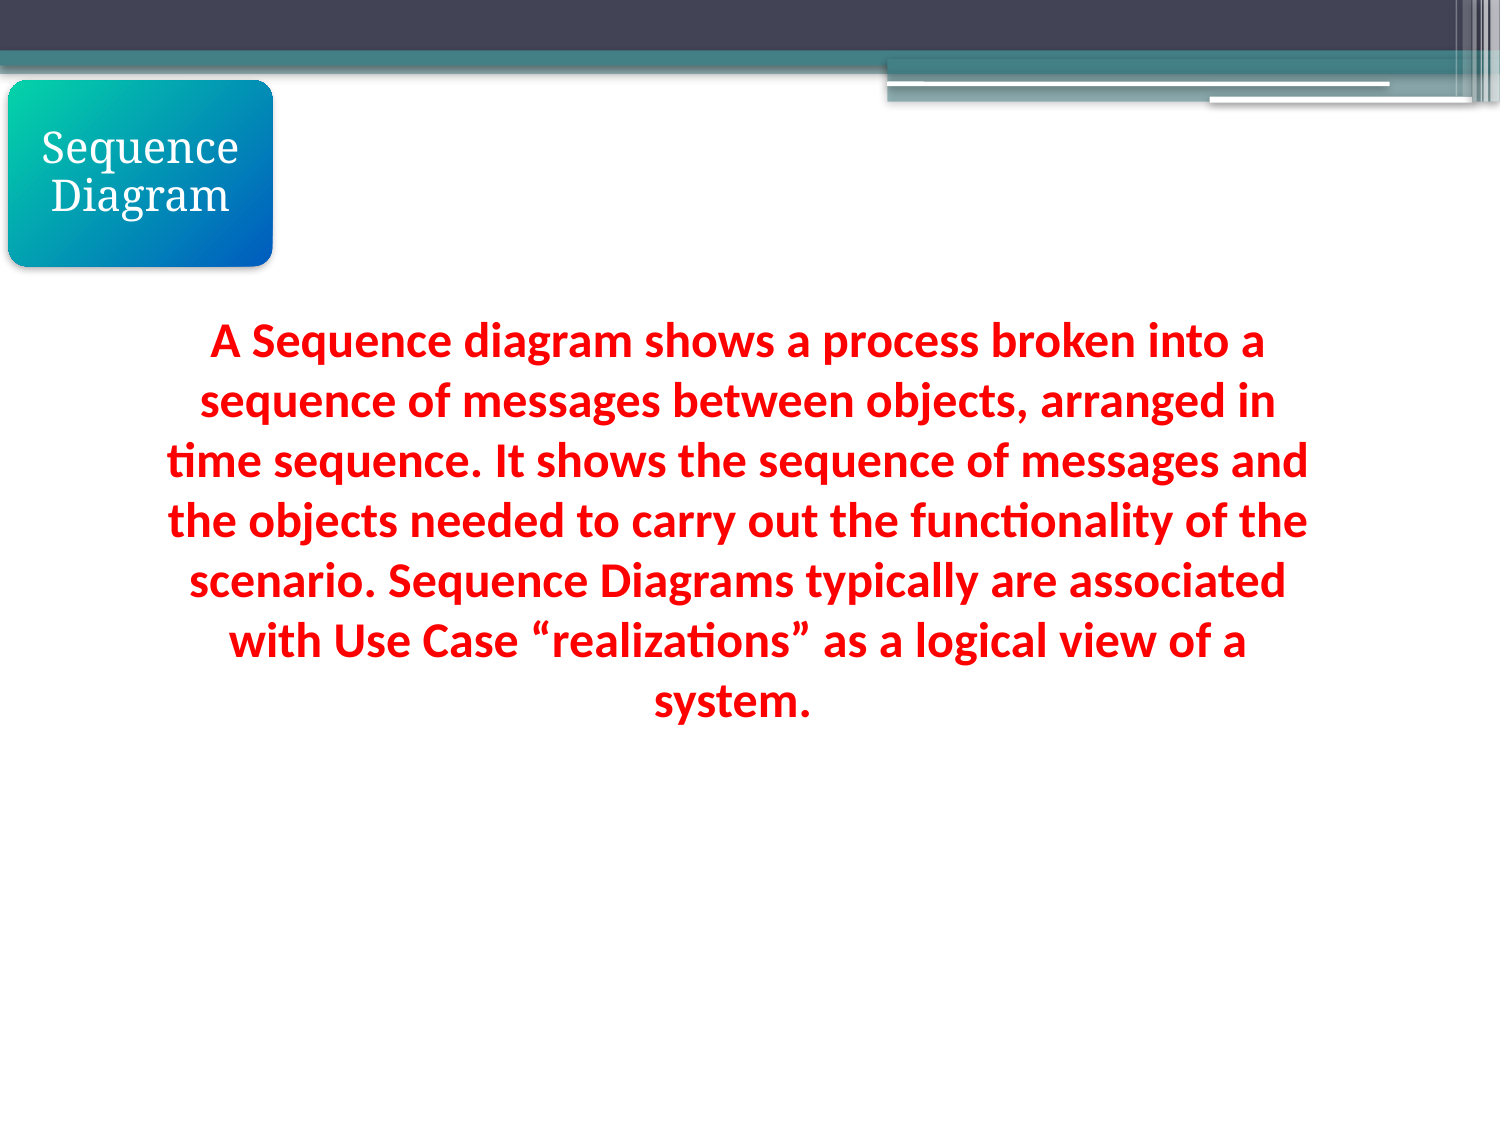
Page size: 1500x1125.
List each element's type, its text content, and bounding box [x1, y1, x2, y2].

text_box A Sequence diagram shows a process broken into a sequence of messages between objects, arranged in time sequence. It shows the sequence of messages and the objects needed to carry out the functionality of the scenario. Sequence Diagrams typically are associated with Use Case “realizations” as a logical view of a system. [140, 299, 1337, 795]
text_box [8, 80, 273, 267]
